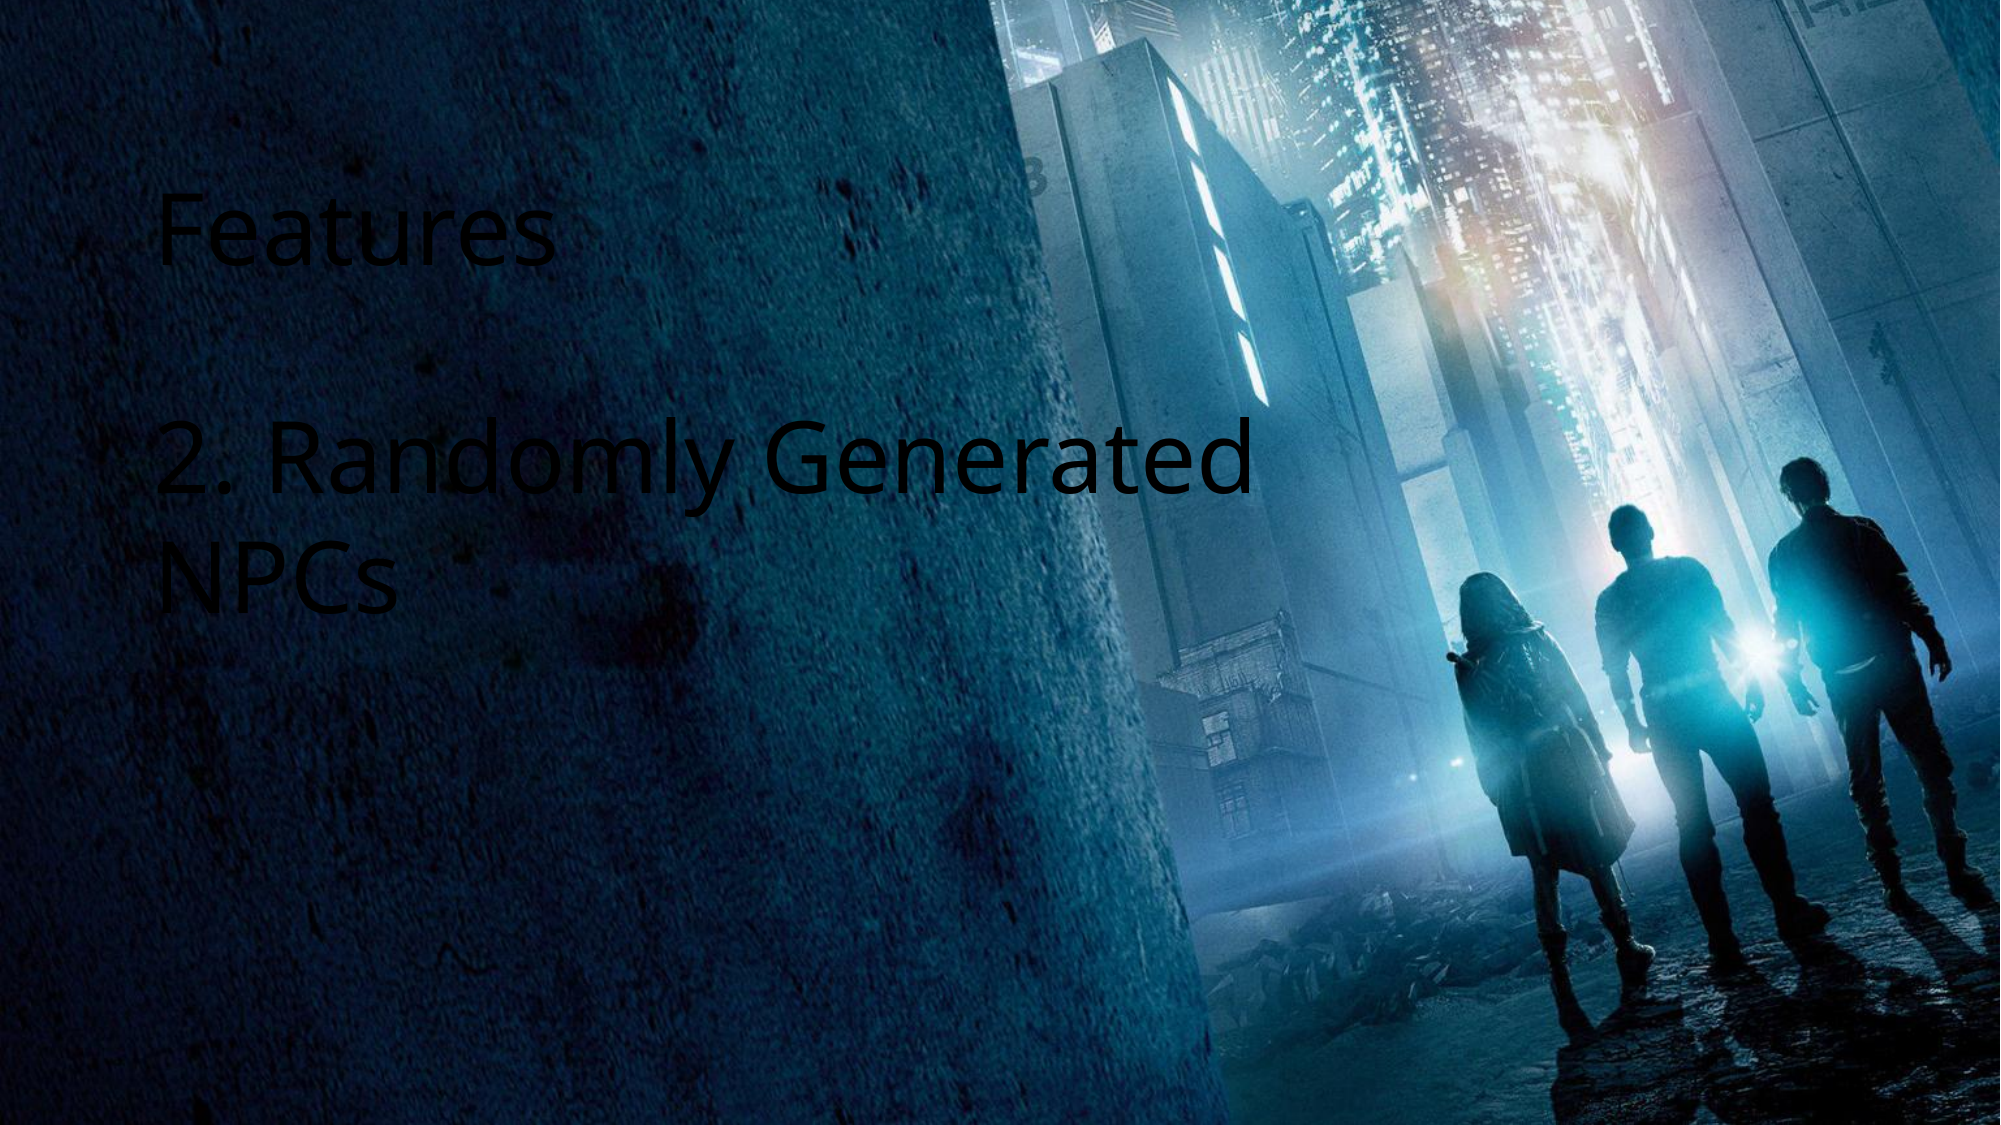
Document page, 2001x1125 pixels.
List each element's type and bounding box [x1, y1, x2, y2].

text_box [0, 0, 2000, 1125]
